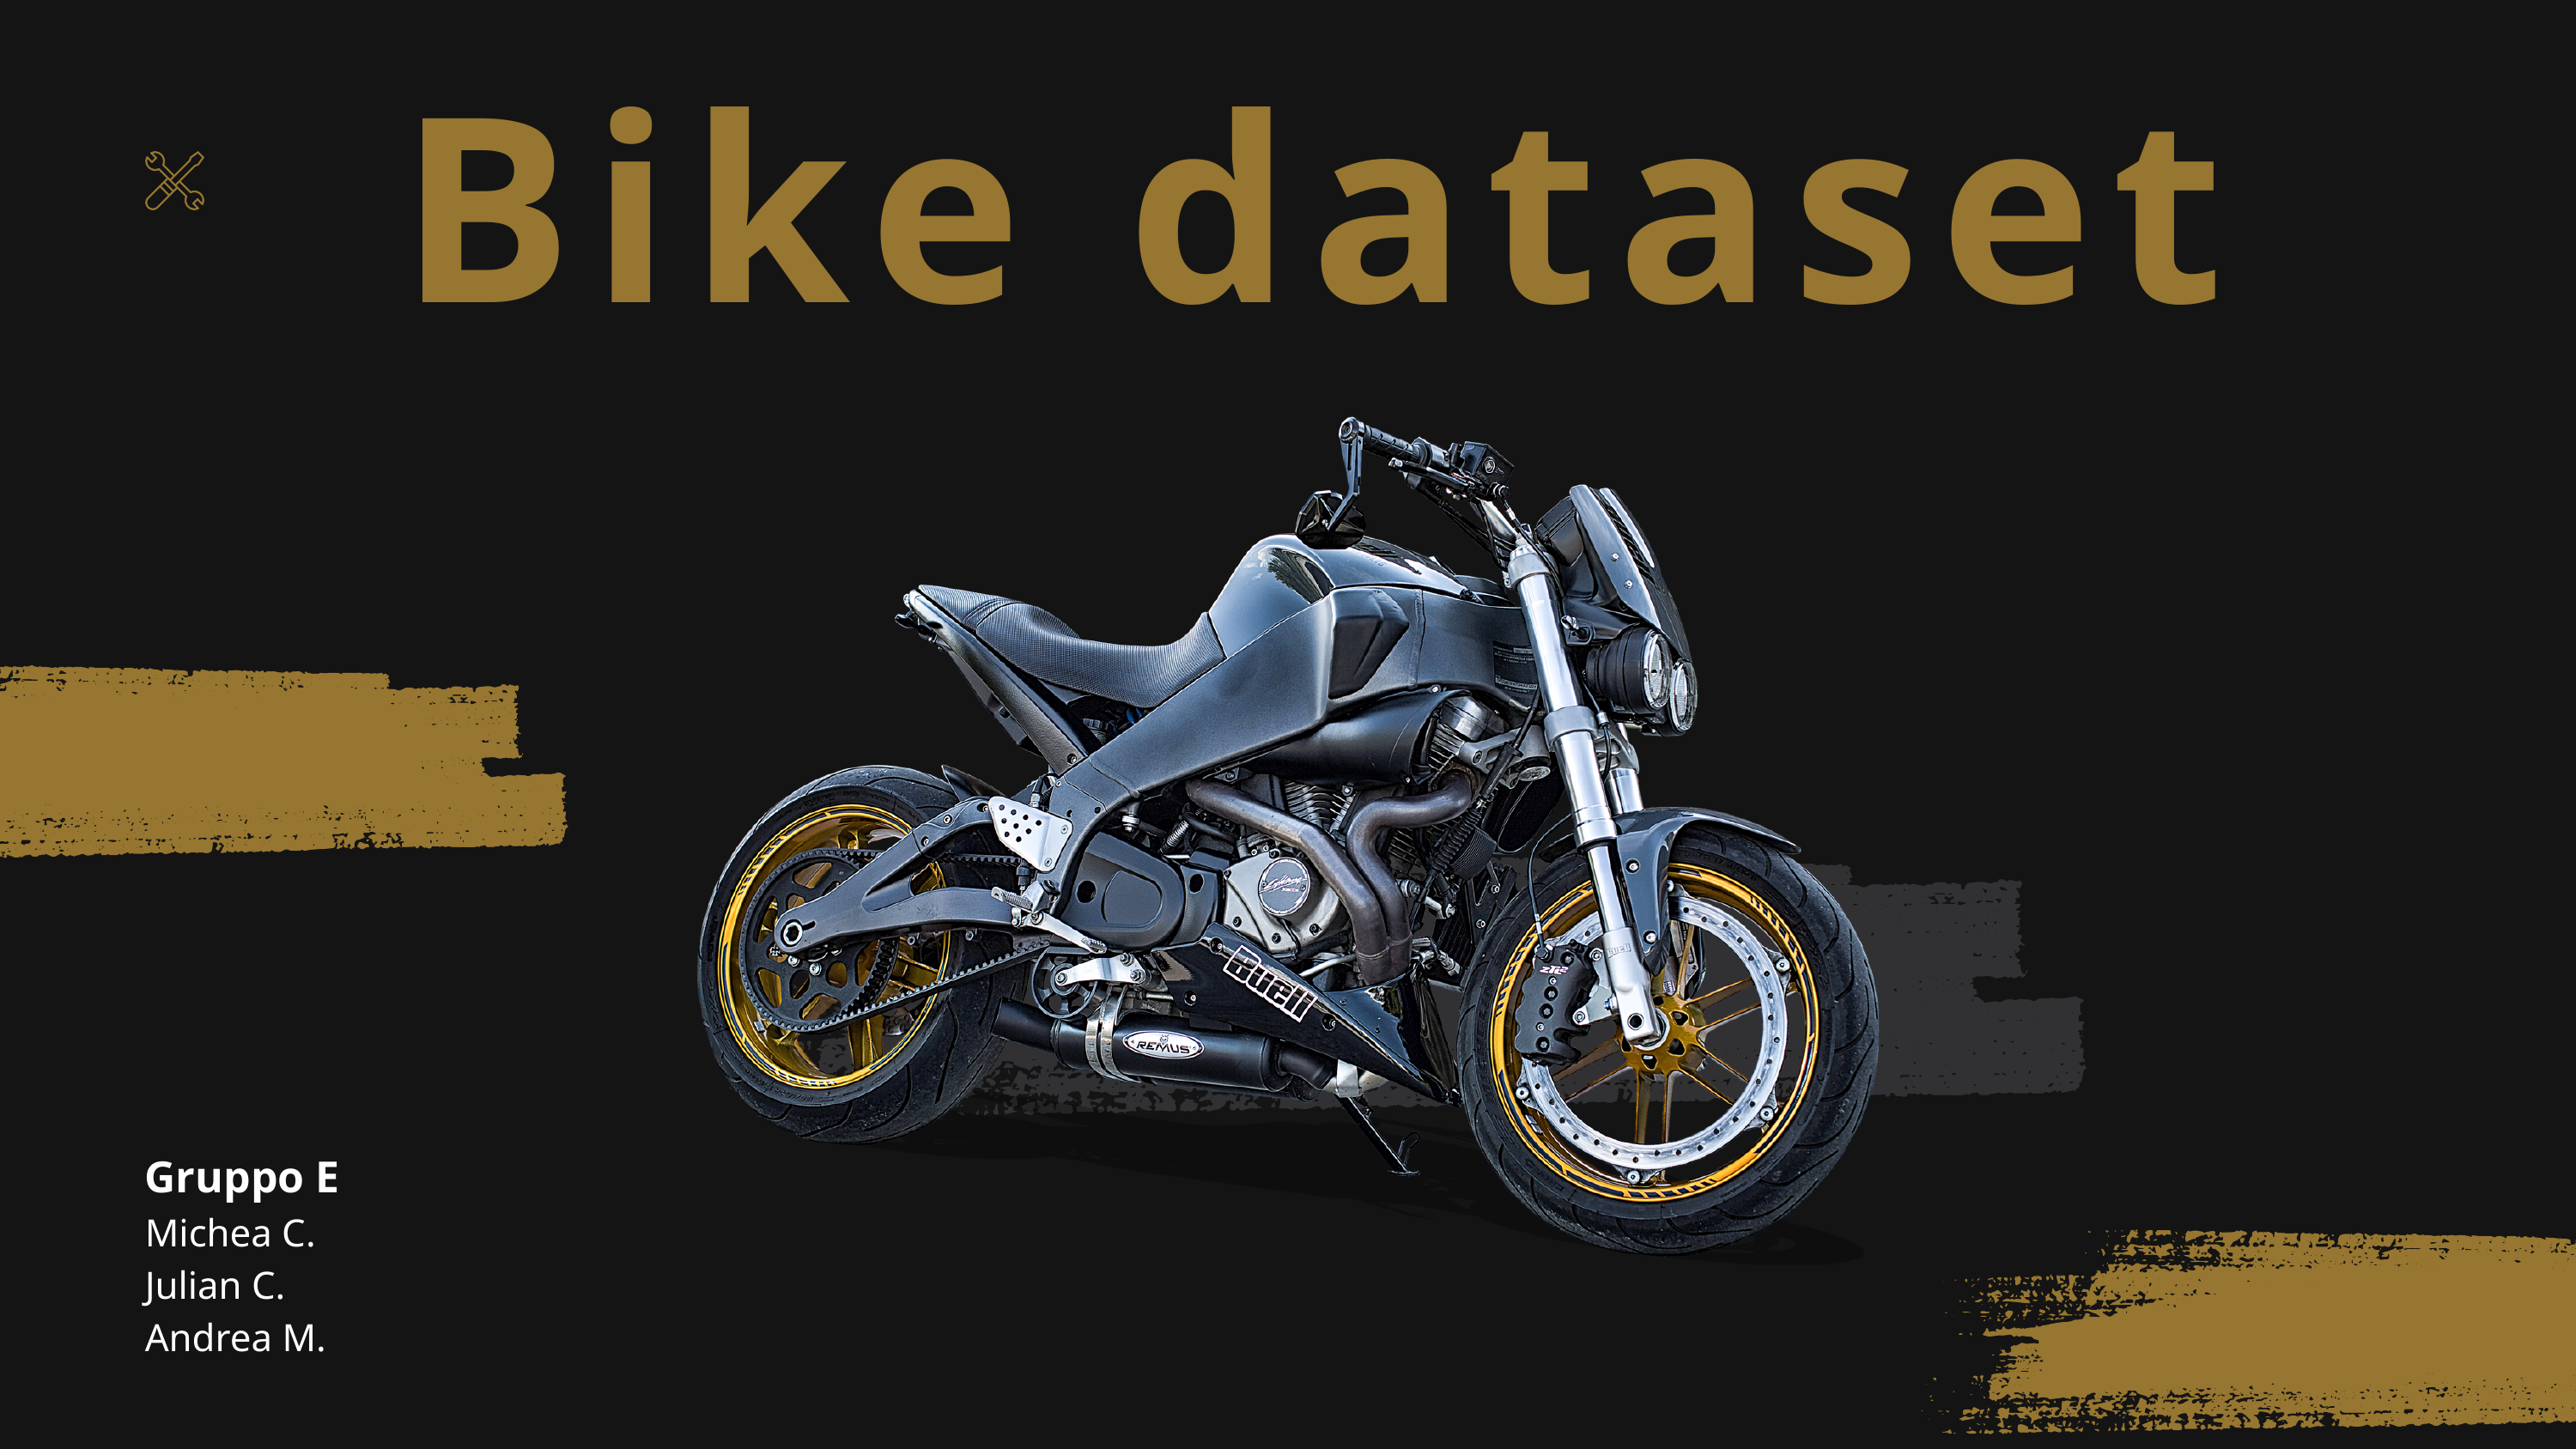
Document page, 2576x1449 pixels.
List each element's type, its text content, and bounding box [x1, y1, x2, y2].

text_box [1880, 847, 2088, 1120]
text_box [696, 416, 1880, 1265]
text_box [144, 150, 205, 211]
text_box [0, 660, 569, 867]
text_box [1921, 1228, 2576, 1435]
text_box Bike dataset [264, 0, 2361, 355]
text_box Gruppo E Michea C. Julian C. Andrea M. [144, 1149, 552, 1360]
